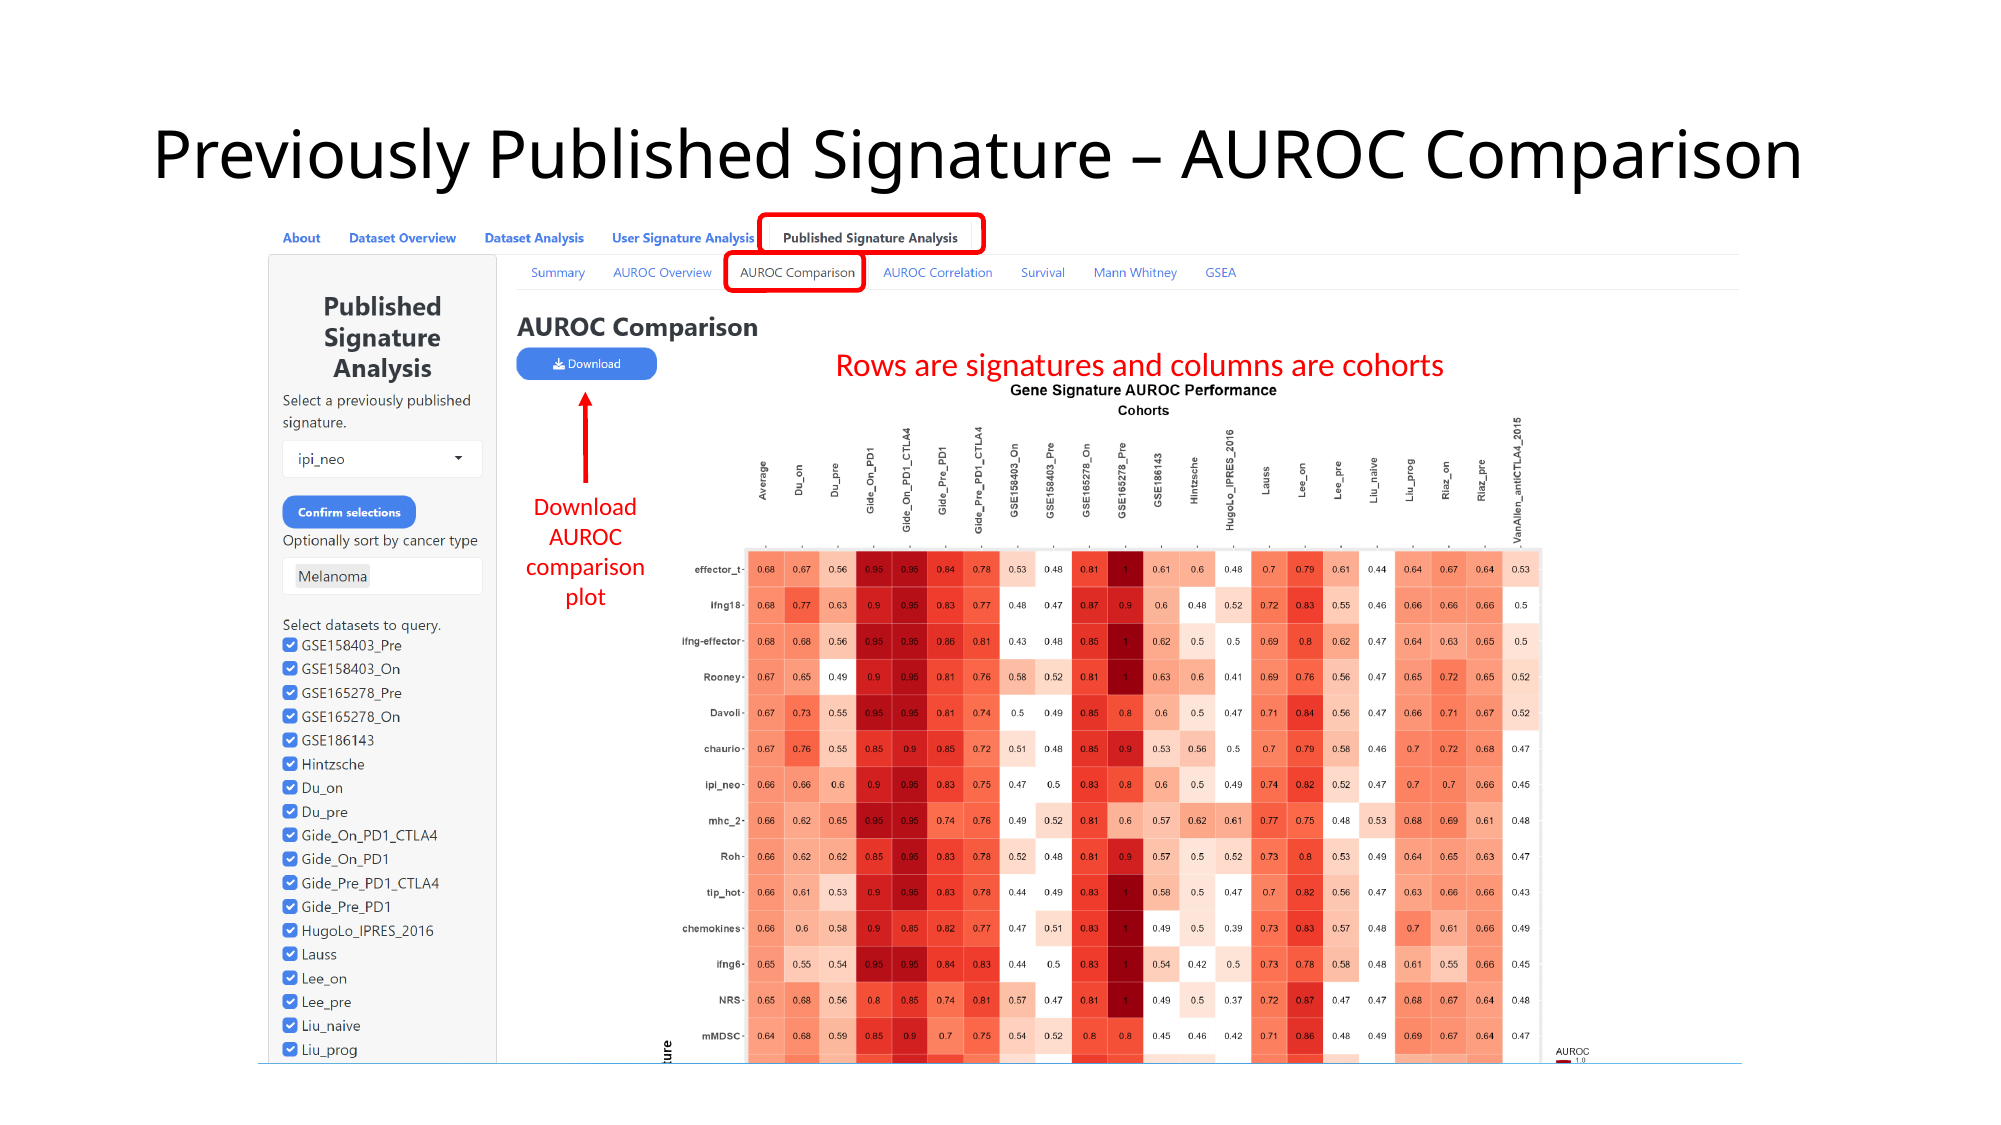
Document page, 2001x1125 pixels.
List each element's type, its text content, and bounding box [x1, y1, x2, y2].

text_box [758, 213, 985, 222]
title Previously Published Signature – AUROC Comparison [137, 47, 1863, 201]
picture [258, 222, 1742, 1064]
